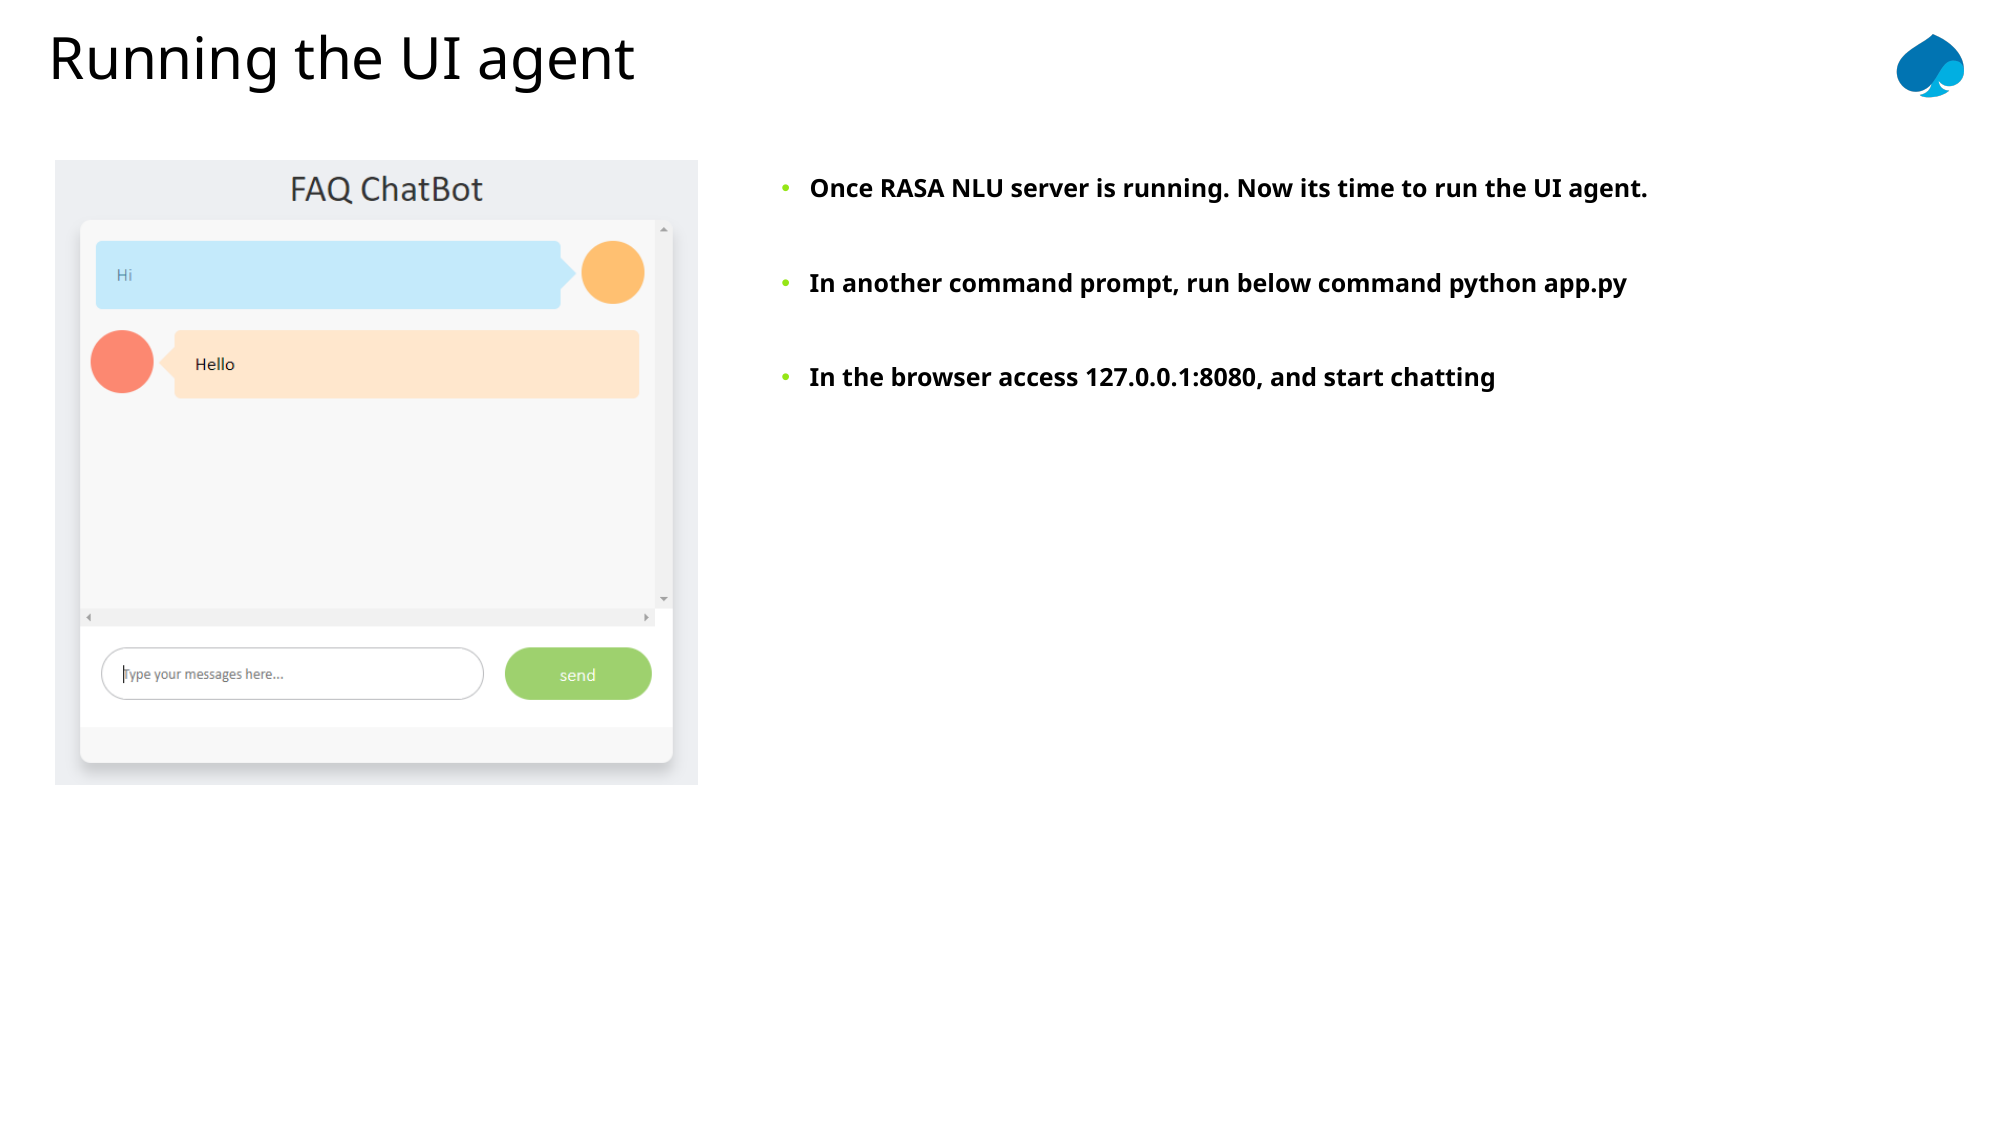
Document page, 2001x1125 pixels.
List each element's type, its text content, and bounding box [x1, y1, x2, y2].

text_box In another command prompt, run below command python app.py [763, 258, 2000, 310]
text_box Once RASA NLU server is running. Now its time to run the UI agent. [763, 164, 2000, 215]
text_box In the browser access 127.0.0.1:8080, and start chatting [763, 353, 2000, 404]
title Running the UI agent [0, 0, 2000, 124]
picture [55, 160, 698, 785]
